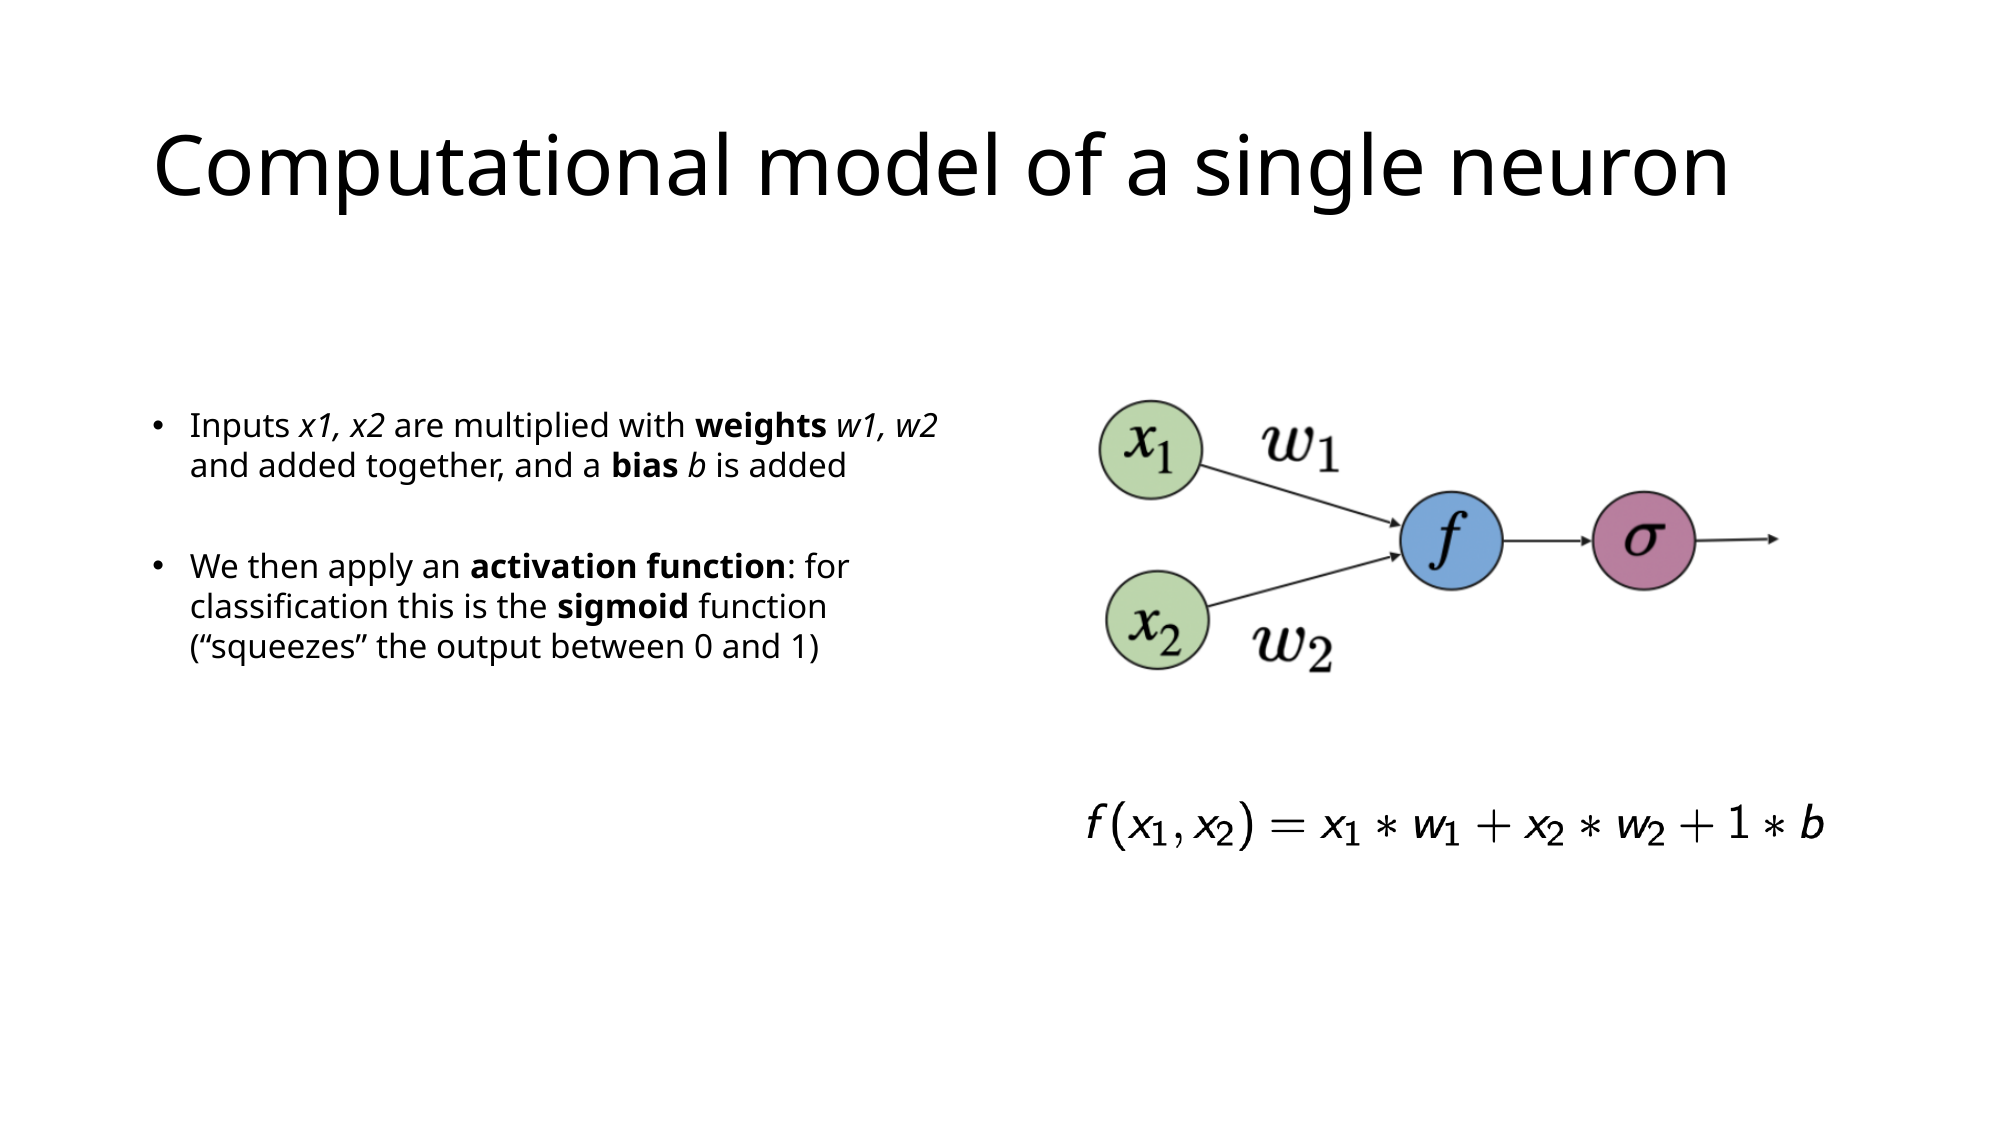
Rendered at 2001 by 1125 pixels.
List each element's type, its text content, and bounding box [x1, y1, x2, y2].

picture [1062, 788, 1840, 860]
title Computational model of a single neuron [137, 59, 1863, 278]
picture [1049, 350, 1816, 716]
text_box Inputs x1, x2 are multiplied with weights w1, w2 and added together, and a bias b is added We then apply an activation function: for classification this is the sigmoid function (“squeezes” the output between 0 and 1) [137, 389, 1000, 921]
